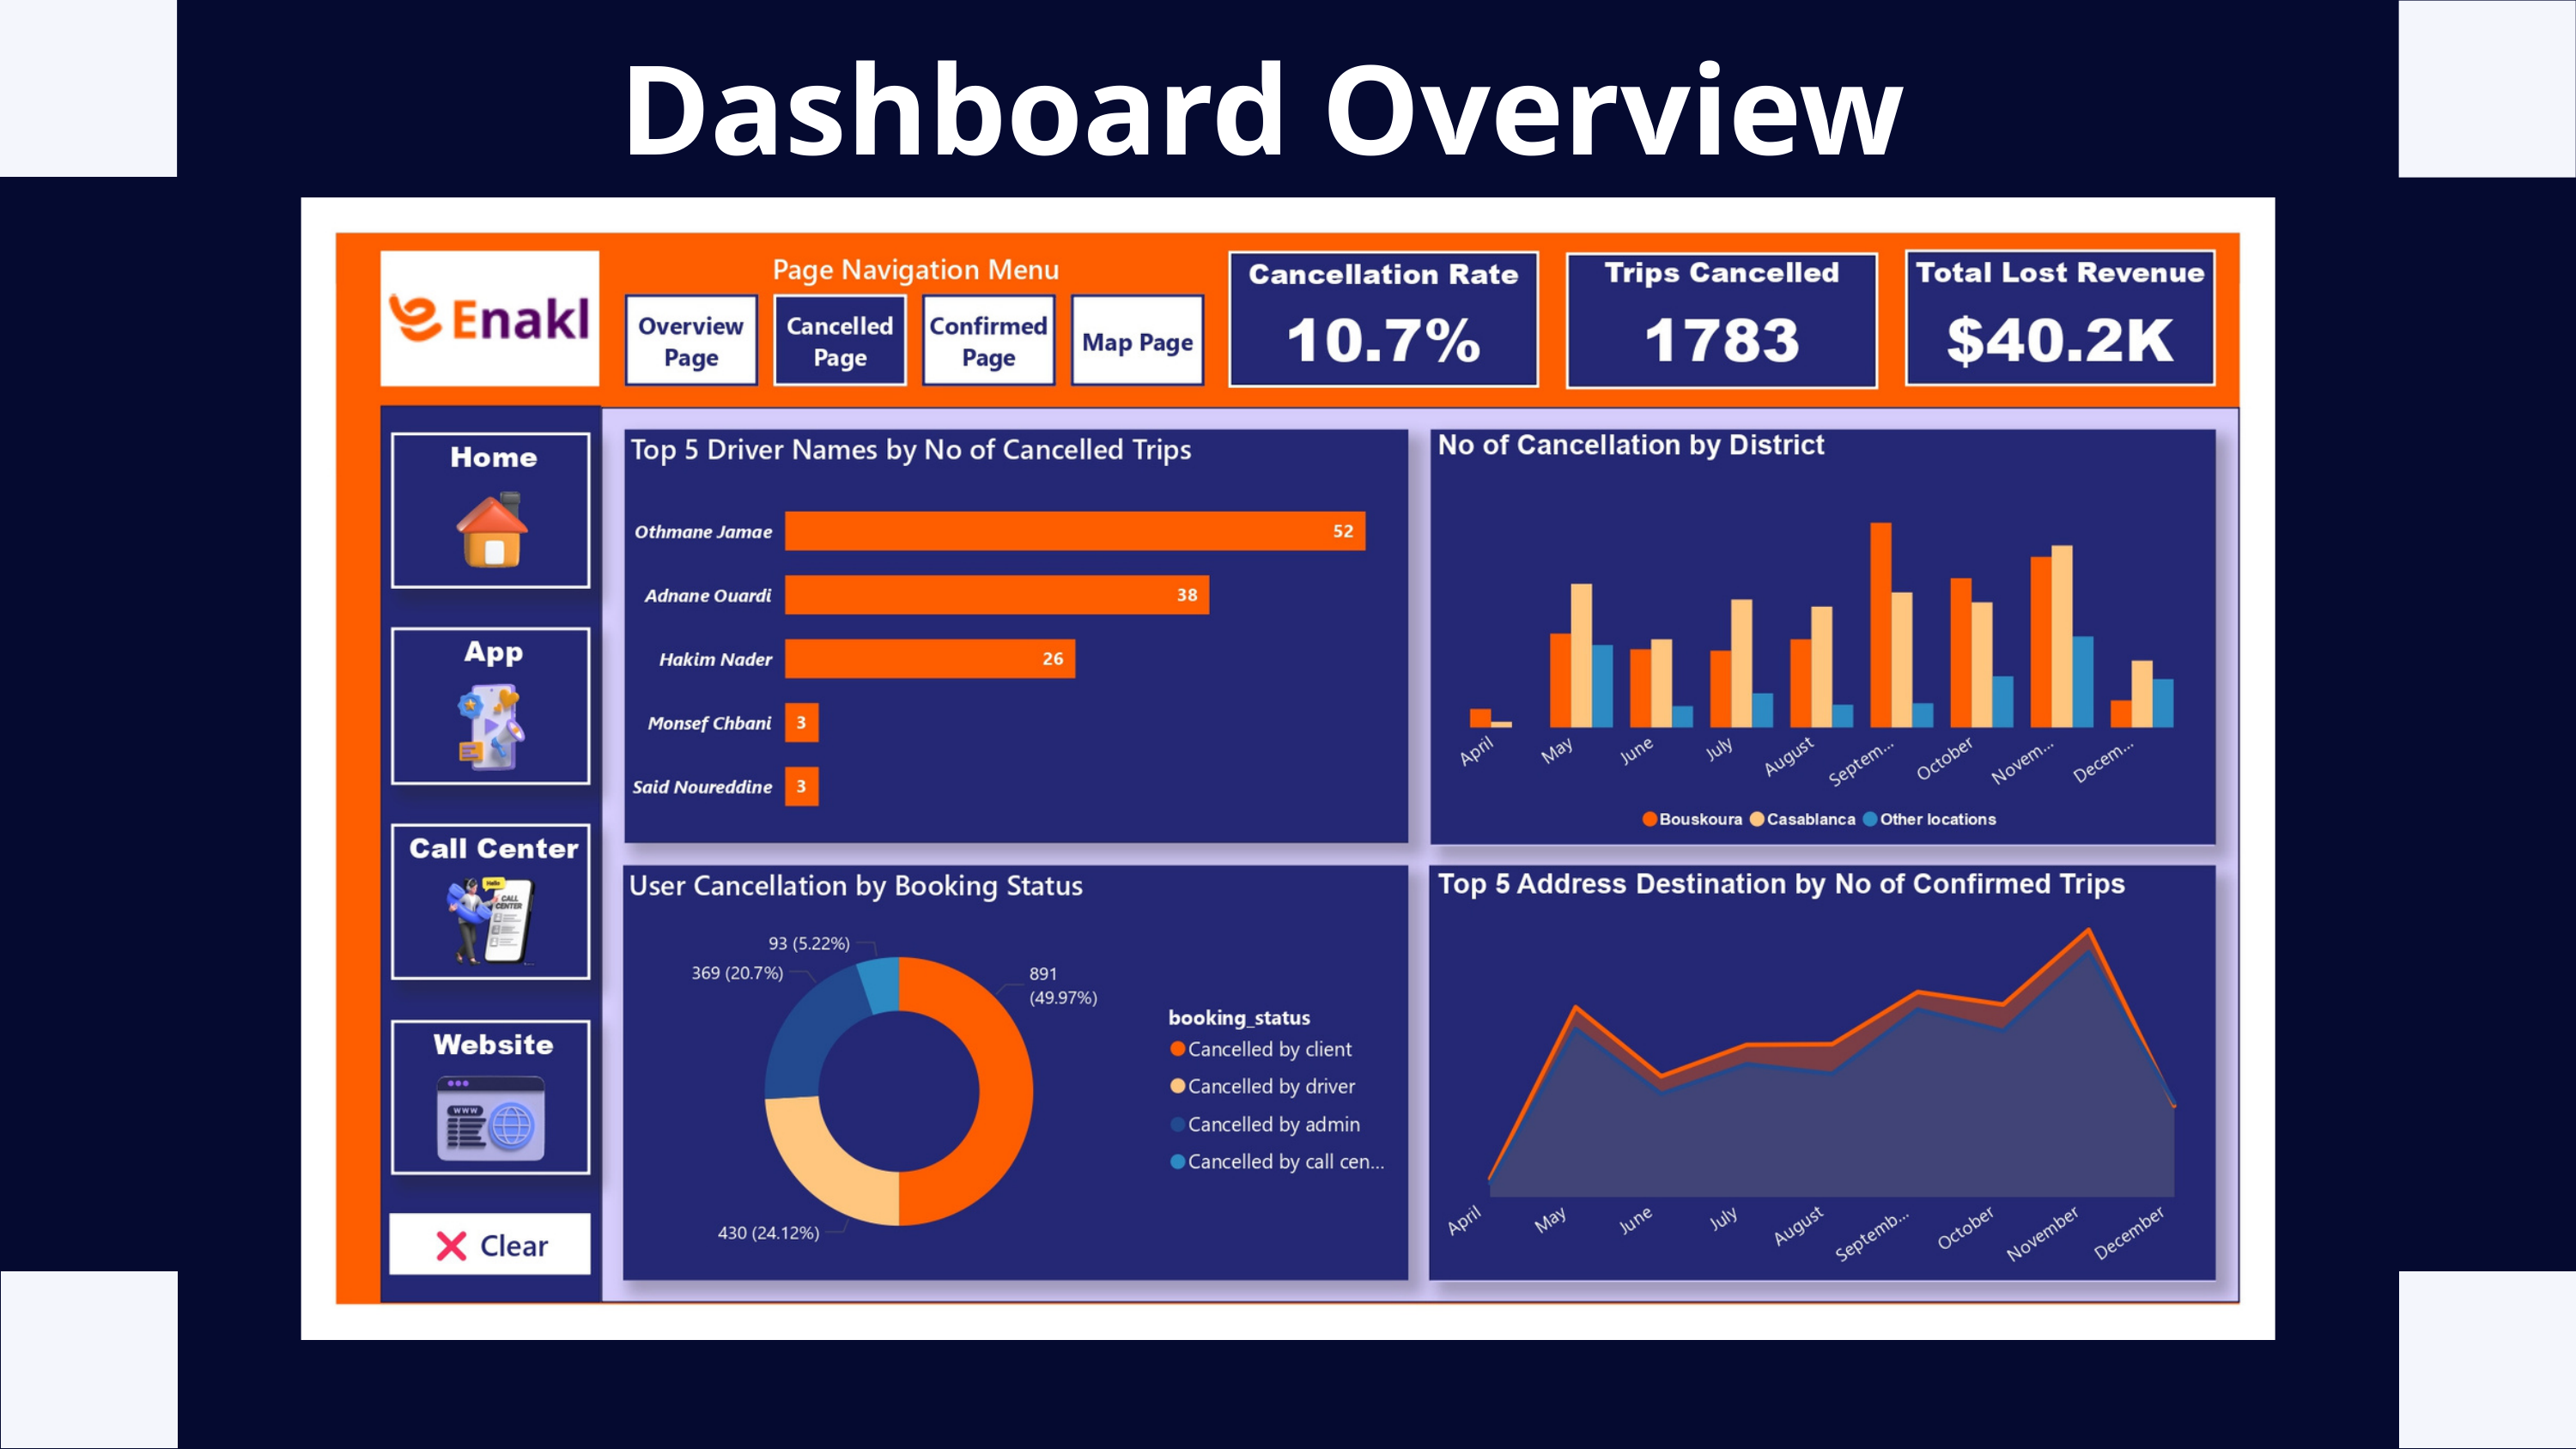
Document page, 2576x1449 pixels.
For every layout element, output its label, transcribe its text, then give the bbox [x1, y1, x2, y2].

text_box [0, 1270, 178, 1449]
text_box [2398, 0, 2576, 178]
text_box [2398, 1270, 2576, 1449]
text_box [301, 197, 2275, 1341]
text_box Dashboard Overview [599, 6, 1926, 180]
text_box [0, 0, 178, 178]
